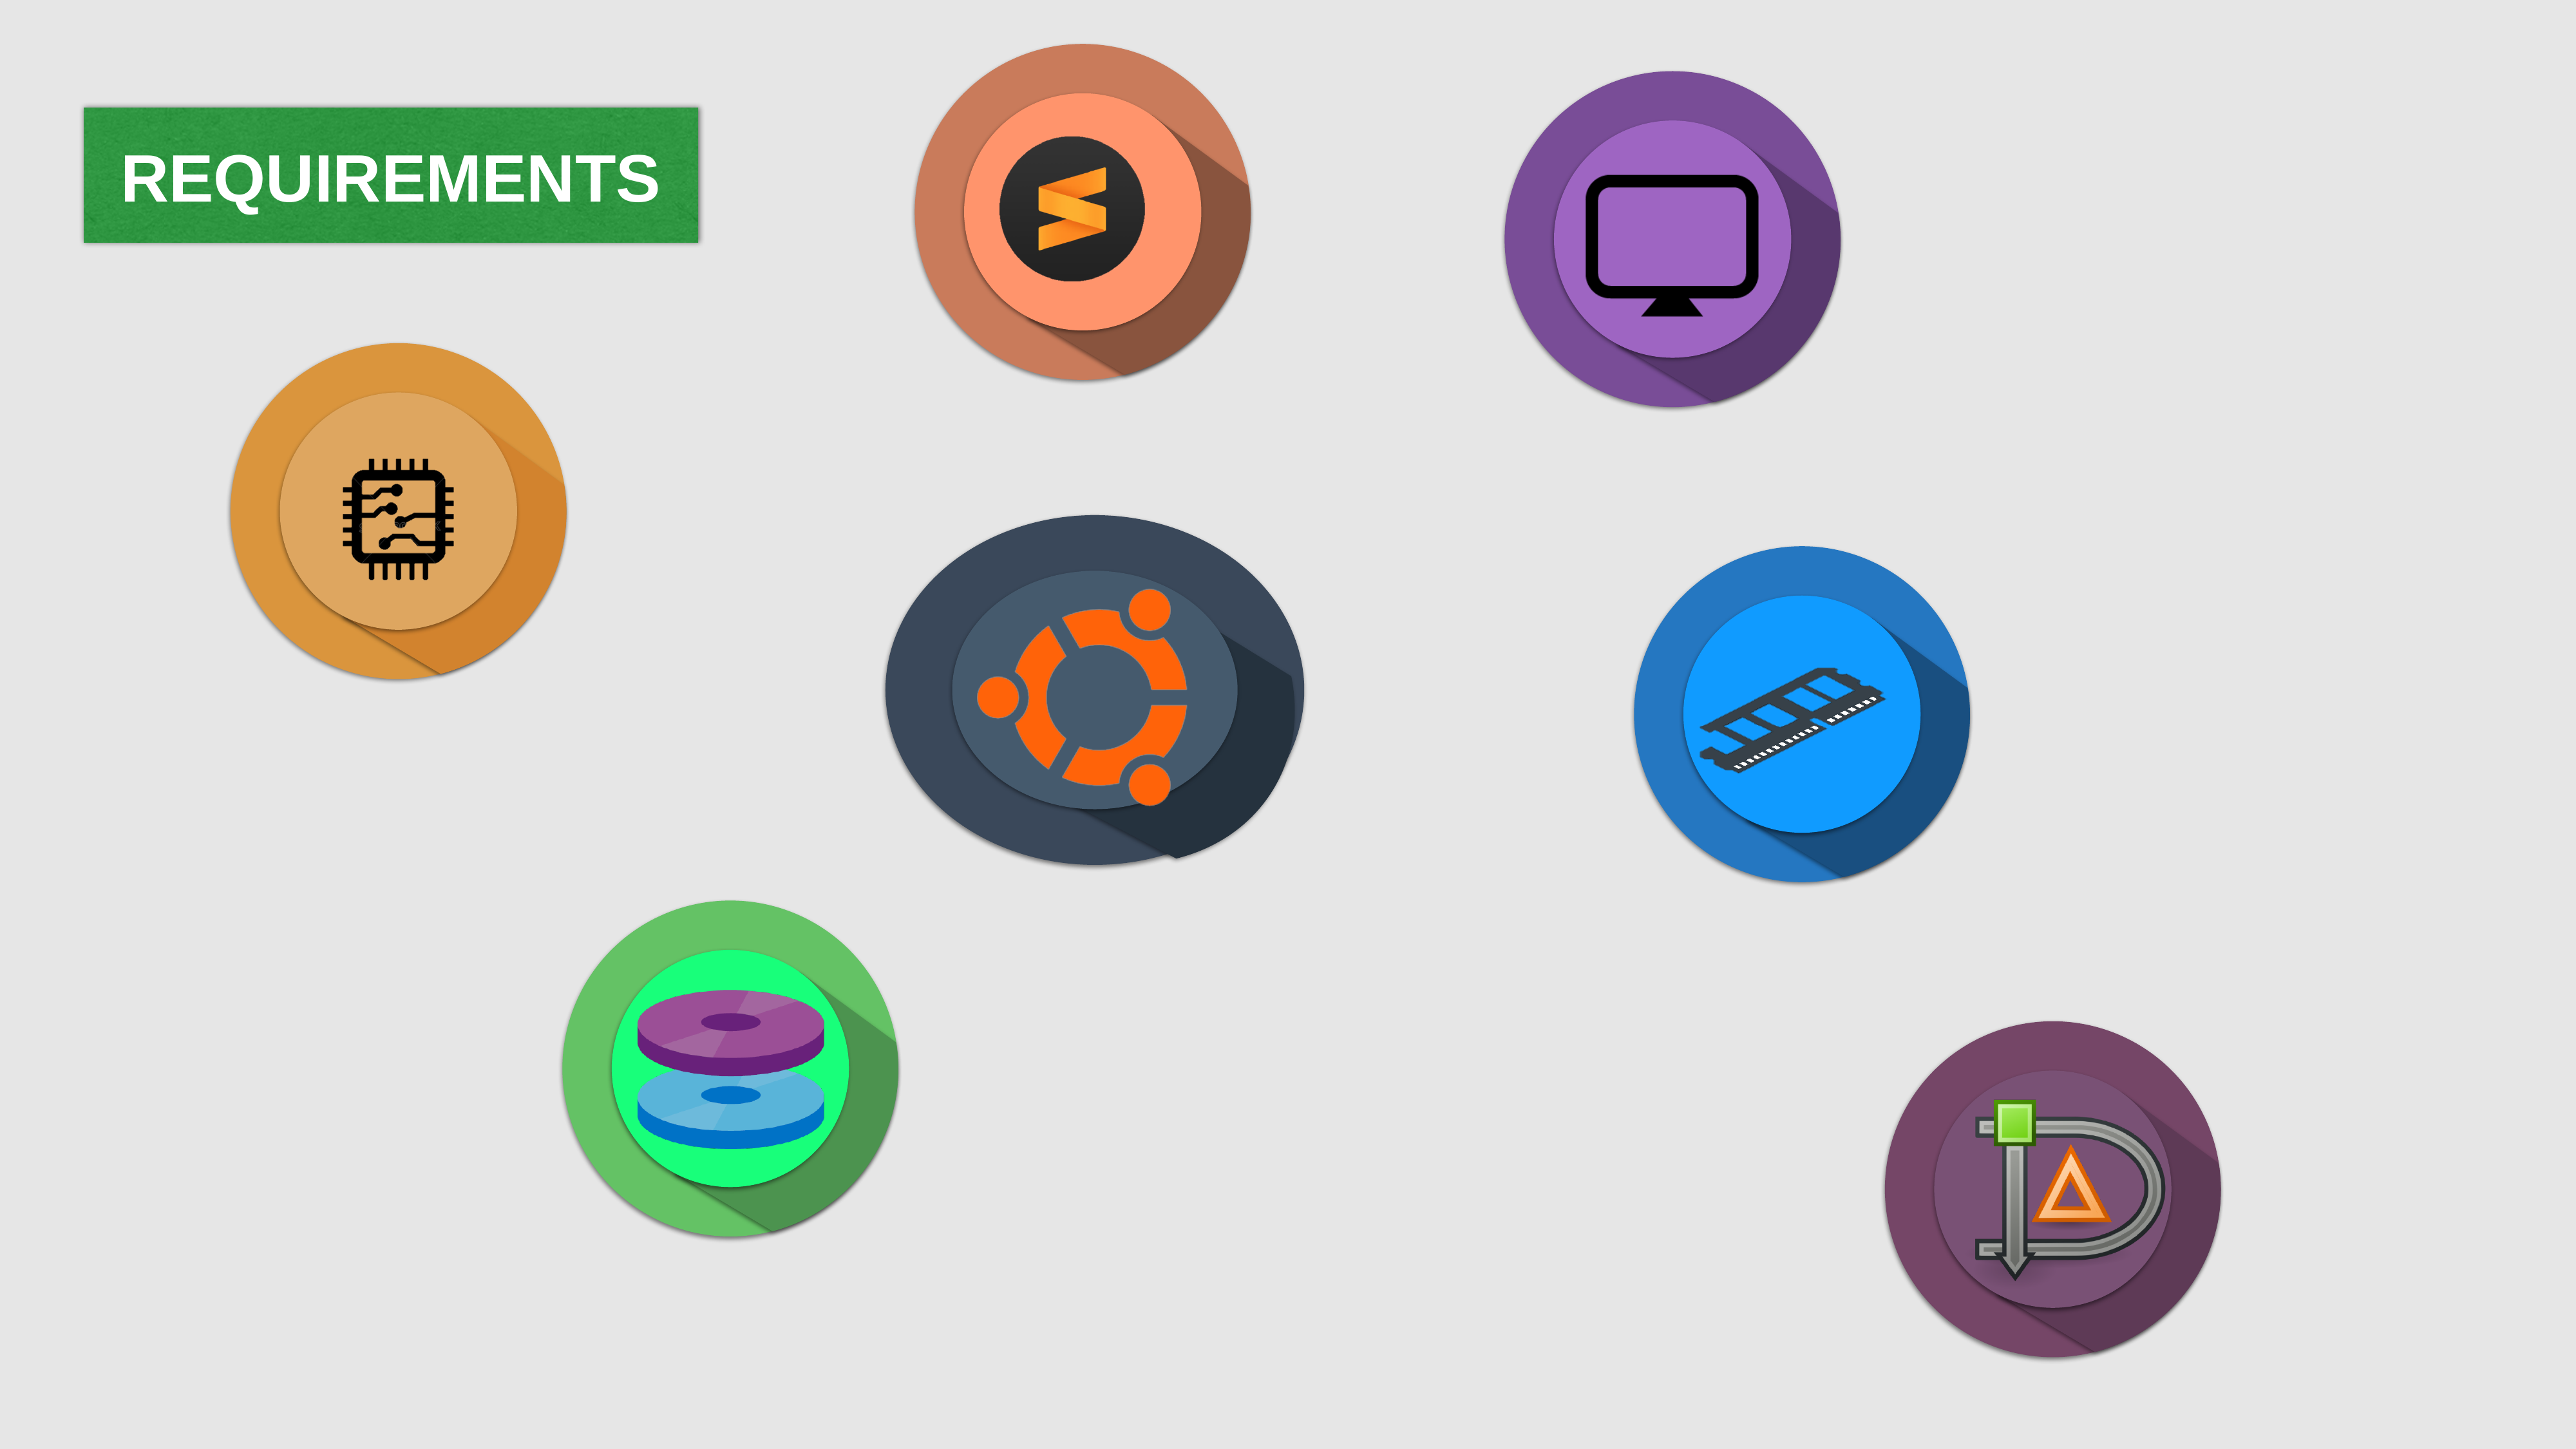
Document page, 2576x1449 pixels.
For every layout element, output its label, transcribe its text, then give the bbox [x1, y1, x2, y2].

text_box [1634, 545, 1971, 883]
picture [1672, 654, 1958, 797]
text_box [1504, 71, 1879, 428]
picture [942, 113, 1202, 308]
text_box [885, 515, 1341, 884]
text_box REQUIREMENTS [115, 129, 667, 221]
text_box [914, 44, 1251, 381]
picture [579, 990, 882, 1149]
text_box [230, 343, 604, 700]
picture [974, 587, 1194, 808]
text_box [562, 900, 899, 1237]
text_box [1884, 1021, 2259, 1378]
text_box [84, 108, 699, 243]
picture [1964, 1087, 2166, 1289]
picture [329, 444, 468, 596]
